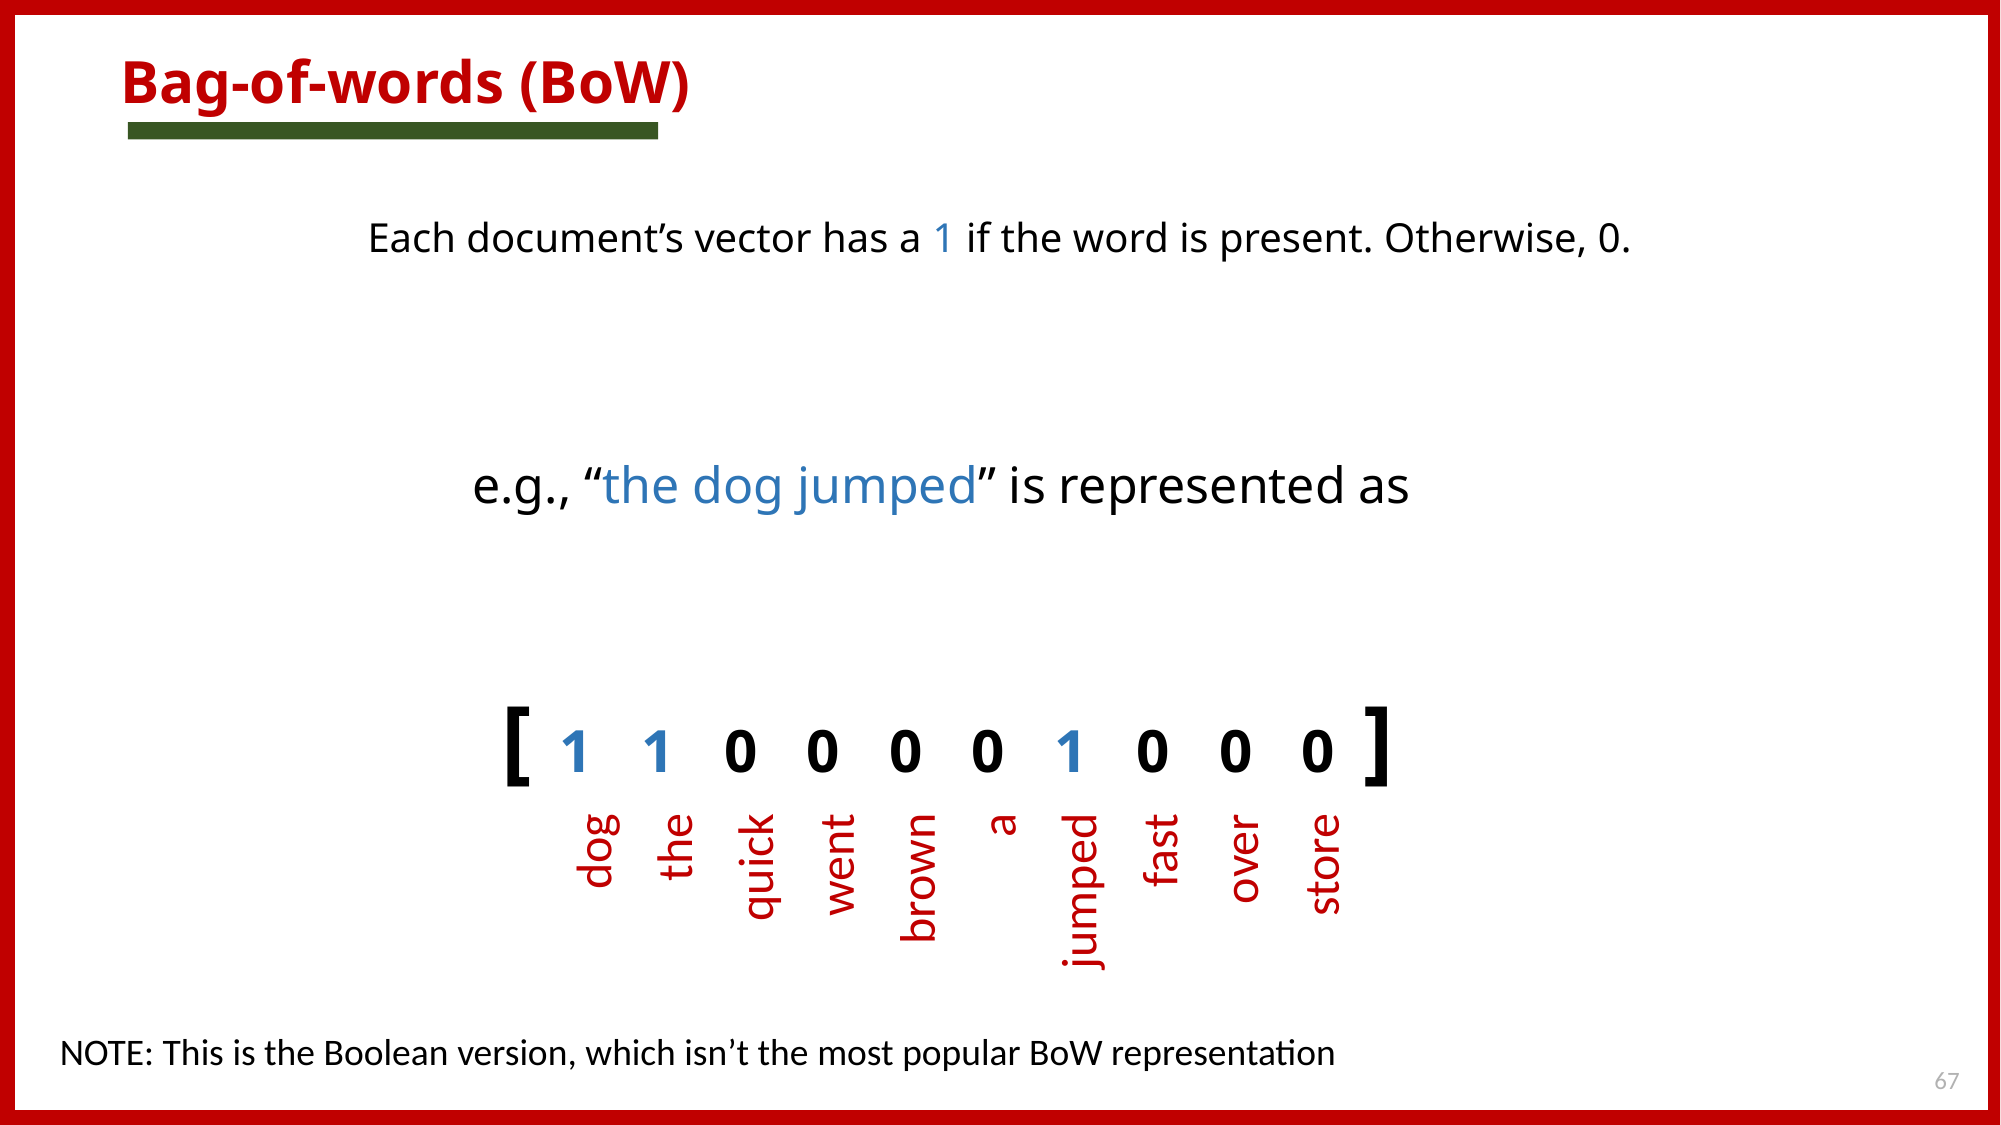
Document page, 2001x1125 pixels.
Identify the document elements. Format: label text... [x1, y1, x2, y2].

text_box [ 1 1 0 0 0 0 1 0 0 0 ] [384, 673, 1540, 798]
text_box [127, 121, 659, 141]
text_box e.g., “the dog jumped” is represented as [158, 416, 1725, 548]
text_box NOTE: This is the Boolean version, which isn’t the most popular BoW representation [45, 1020, 1352, 1081]
text_box Each document’s vector has a 1 if the word is present. Otherwise, 0. [217, 181, 1783, 313]
text_box dog the quick went brown a jumped fast over store [553, 798, 1438, 1062]
title Bag-of-words (BoW) [105, 45, 1572, 237]
slide_number 67 [1524, 1049, 1975, 1110]
